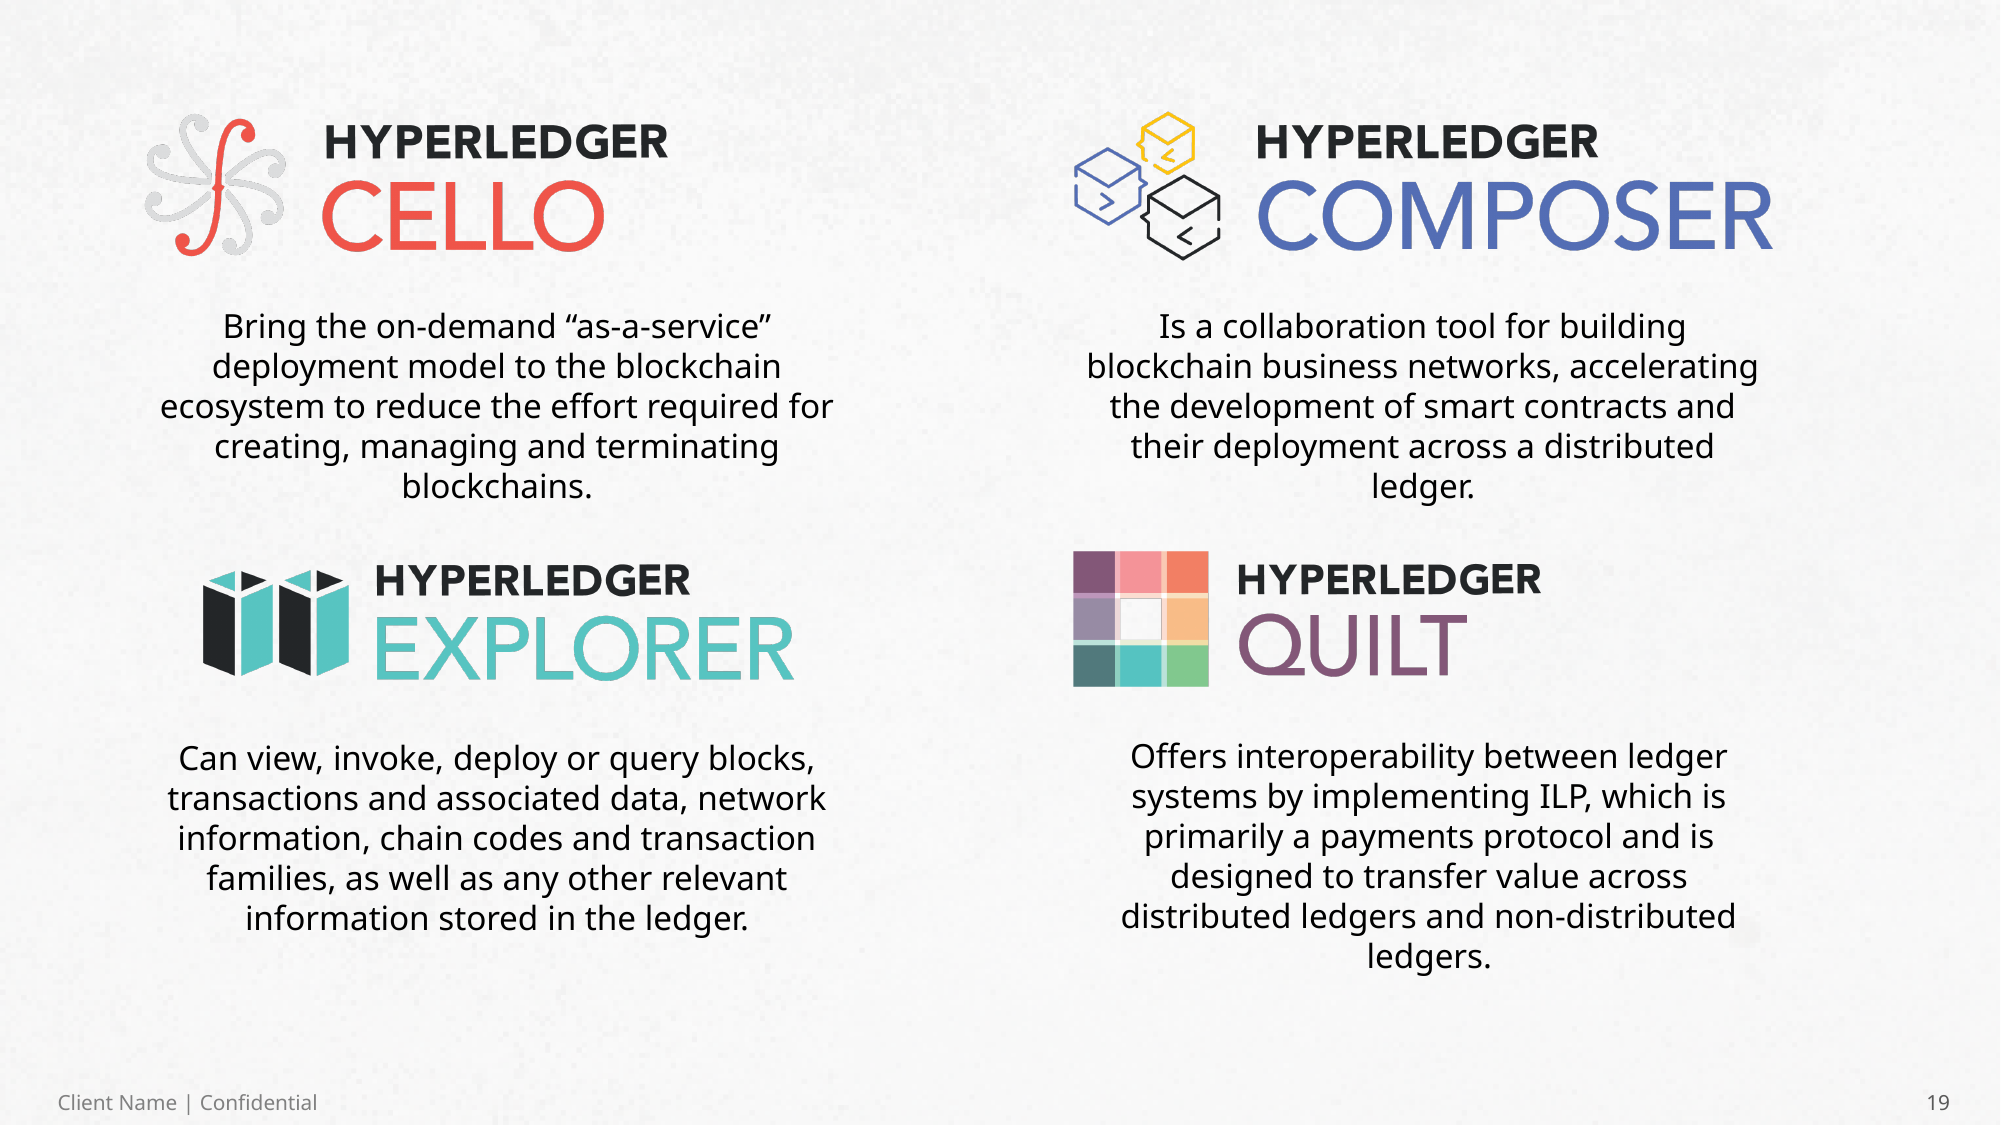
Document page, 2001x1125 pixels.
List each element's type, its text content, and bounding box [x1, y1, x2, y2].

text_box Is a collaboration tool for building blockchain business networks, accelerating the development of smart contracts and their deployment across a distributed ledger. [1067, 298, 1780, 513]
text_box Offers interoperability between ledger systems by implementing ILP, which is primarily a payments protocol and is designed to transfer value across distributed ledgers and non-distributed ledgers. [1073, 728, 1786, 983]
text_box Bring the on-demand “as-a-service” deployment model to the blockchain ecosystem to reduce the effort required for creating, managing and terminating blockchains. [141, 298, 854, 513]
text_box Can view, invoke, deploy or query blocks, transactions and associated data, network information, chain codes and transaction families, as well as any other relevant information stored in the ledger. [141, 729, 854, 944]
picture [0, 0, 2001, 1125]
